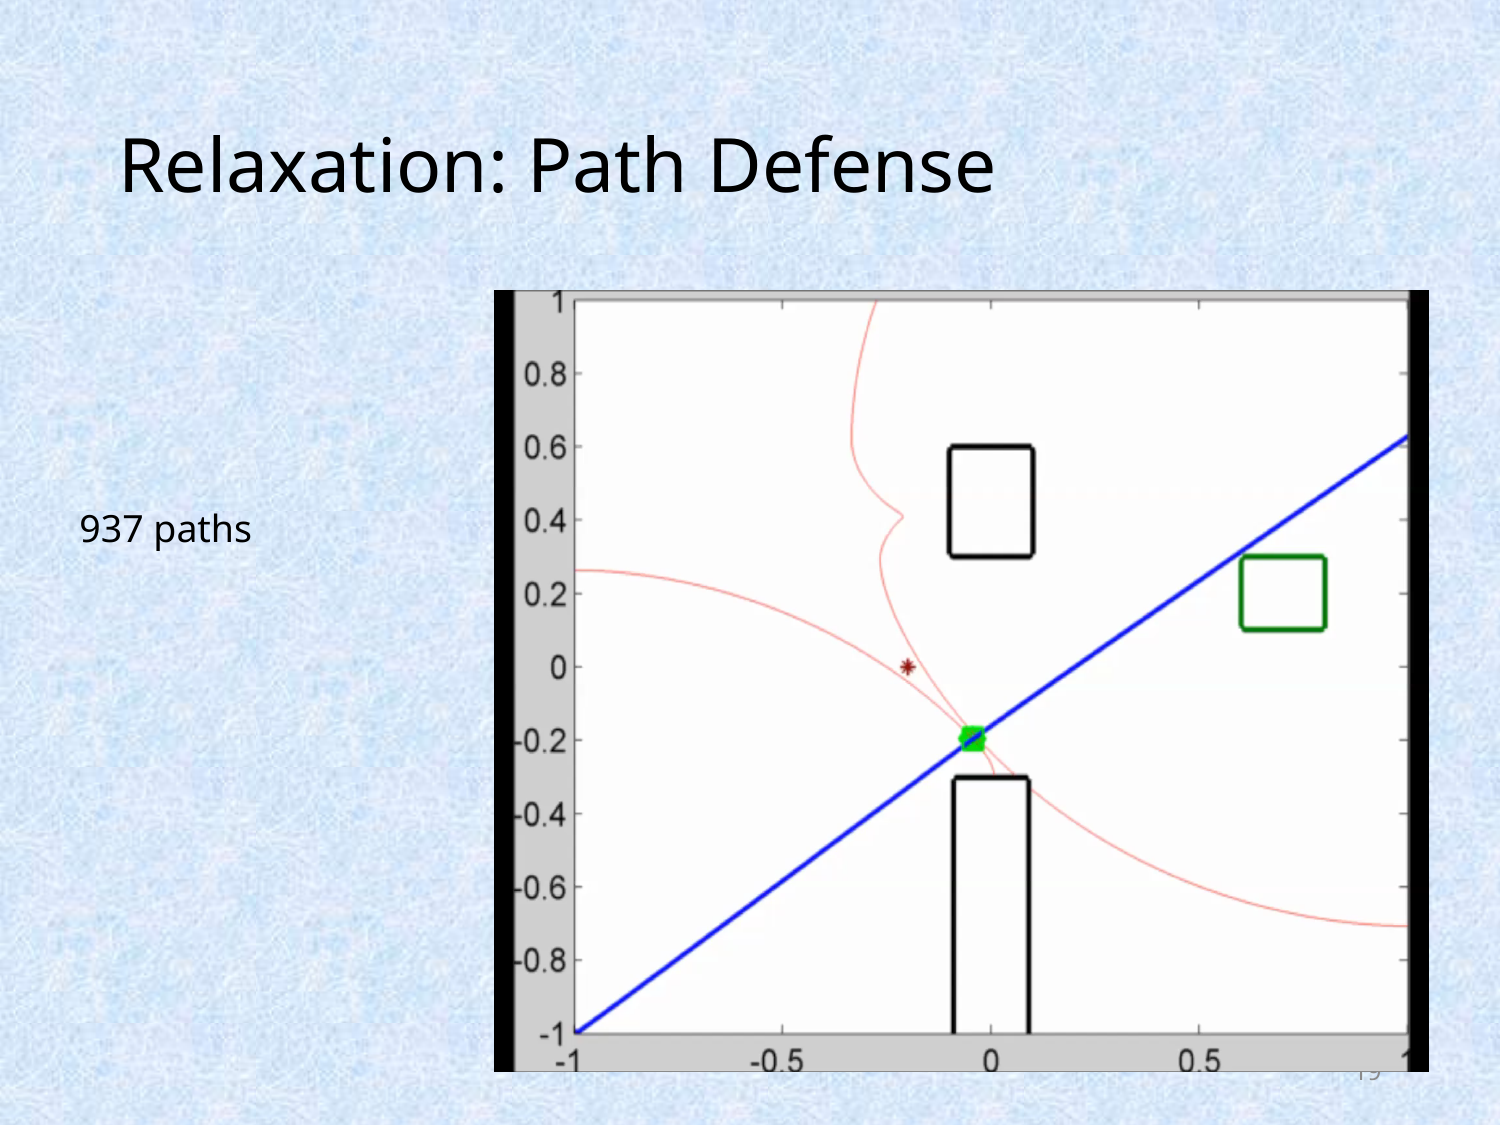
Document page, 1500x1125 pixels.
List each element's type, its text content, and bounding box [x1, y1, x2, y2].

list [493, 289, 1430, 1073]
slide_number 19 [1059, 1073, 1397, 1103]
text_box 937 paths [64, 497, 268, 558]
title Relaxation: Path Defense [103, 59, 1397, 278]
picture [0, 0, 1500, 1125]
